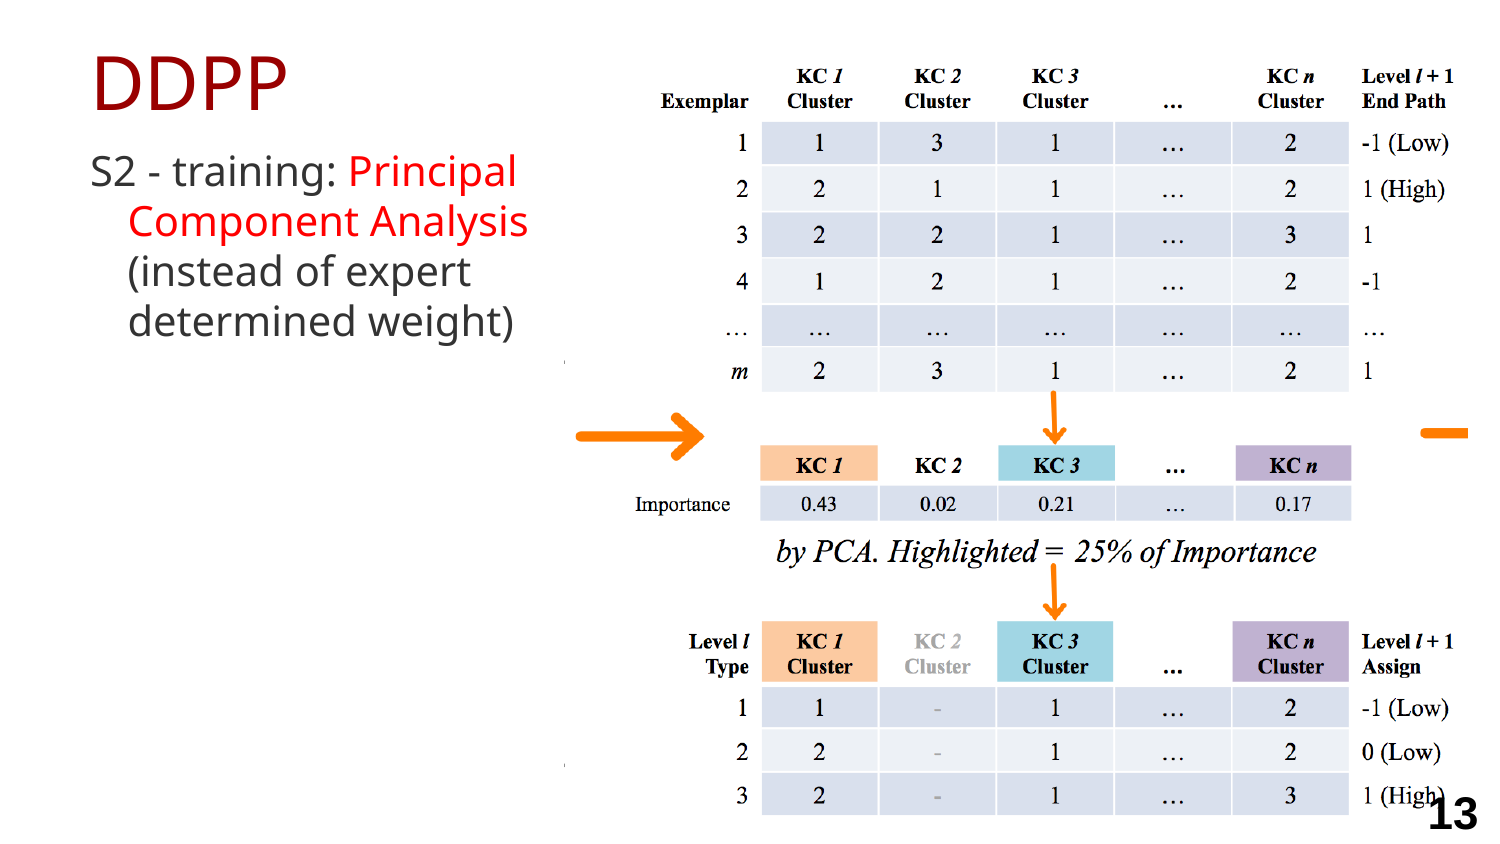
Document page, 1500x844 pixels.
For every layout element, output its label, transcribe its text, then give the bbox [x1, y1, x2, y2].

picture [563, 45, 1469, 825]
title DDPP [75, 0, 1425, 129]
slide_number 13 [1403, 779, 1494, 844]
list S2 - training: Principal Component Analysis (instead of expert determined weight) [75, 129, 563, 809]
